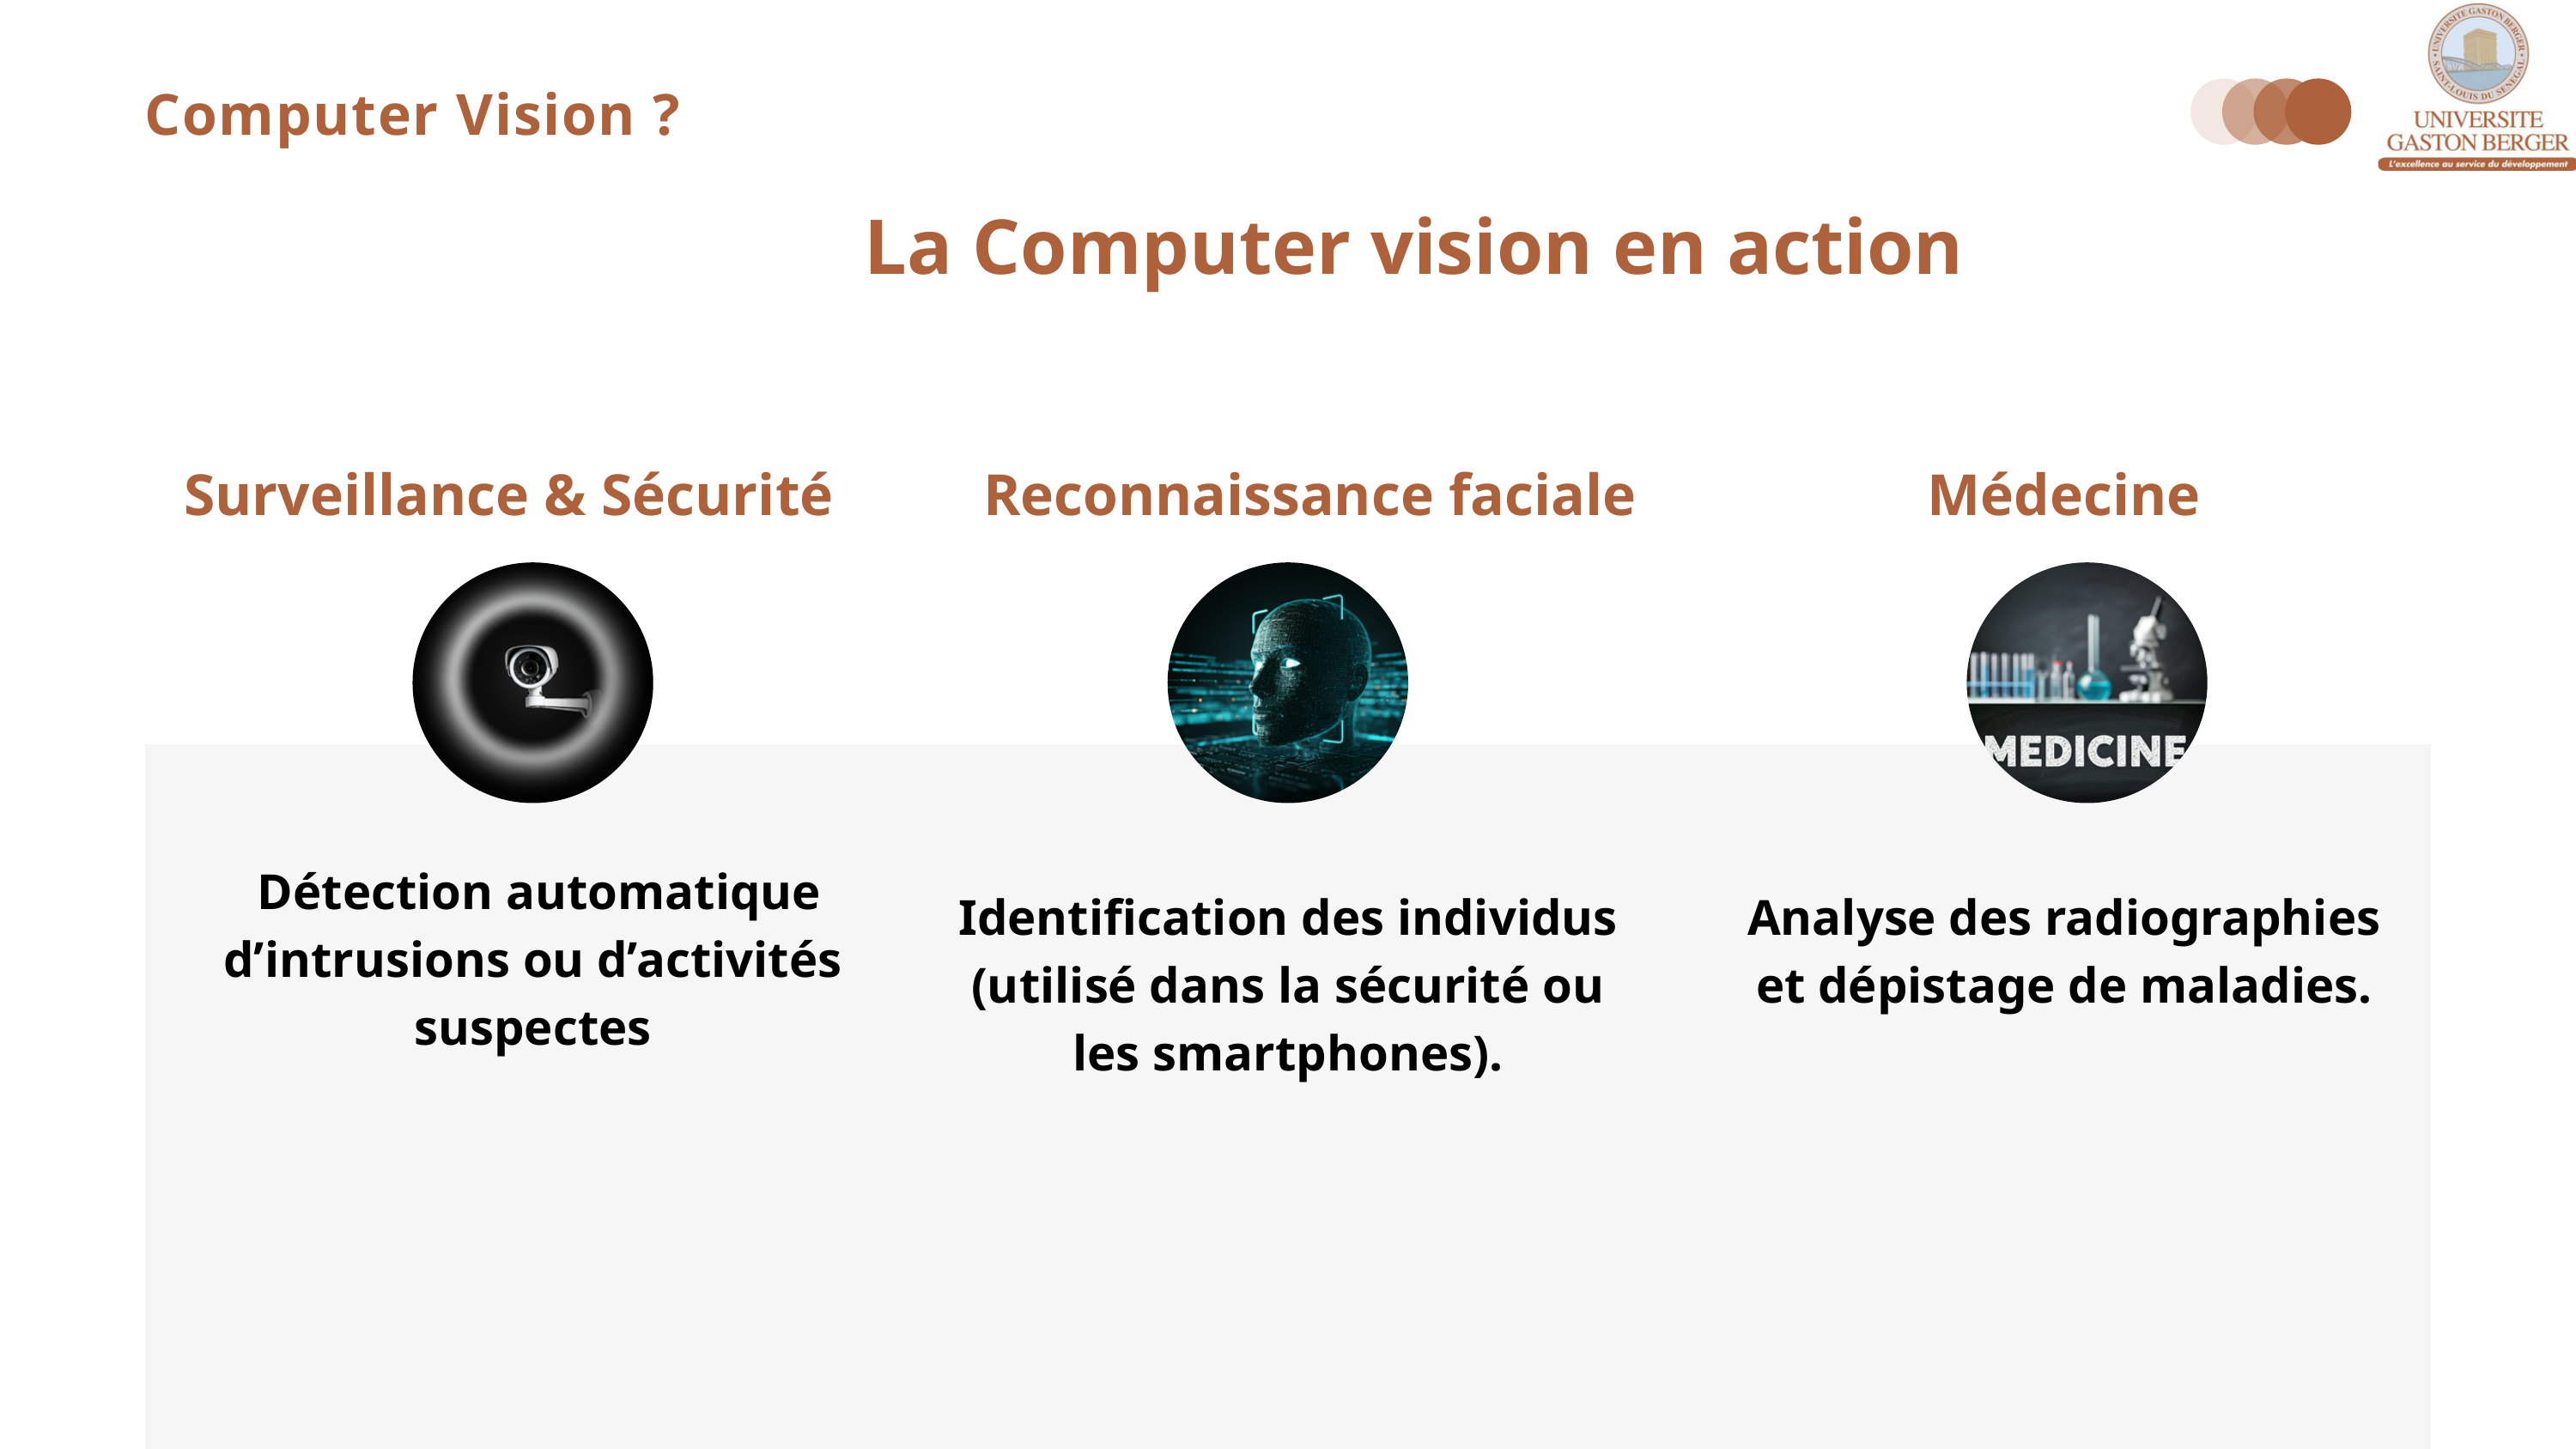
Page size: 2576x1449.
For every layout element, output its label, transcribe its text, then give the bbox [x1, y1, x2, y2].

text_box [1966, 561, 2208, 803]
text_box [2190, 78, 2352, 145]
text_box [144, 724, 2432, 1449]
text_box [2378, 3, 2576, 171]
text_box Médecine [1675, 465, 2452, 527]
text_box Reconnaissance faciale [993, 465, 1675, 527]
text_box Surveillance & Sécurité [25, 465, 993, 527]
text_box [412, 561, 653, 803]
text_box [1167, 561, 1409, 803]
text_box La Computer vision en action [780, 207, 2069, 290]
text_box Computer Vision ? [144, 67, 731, 148]
